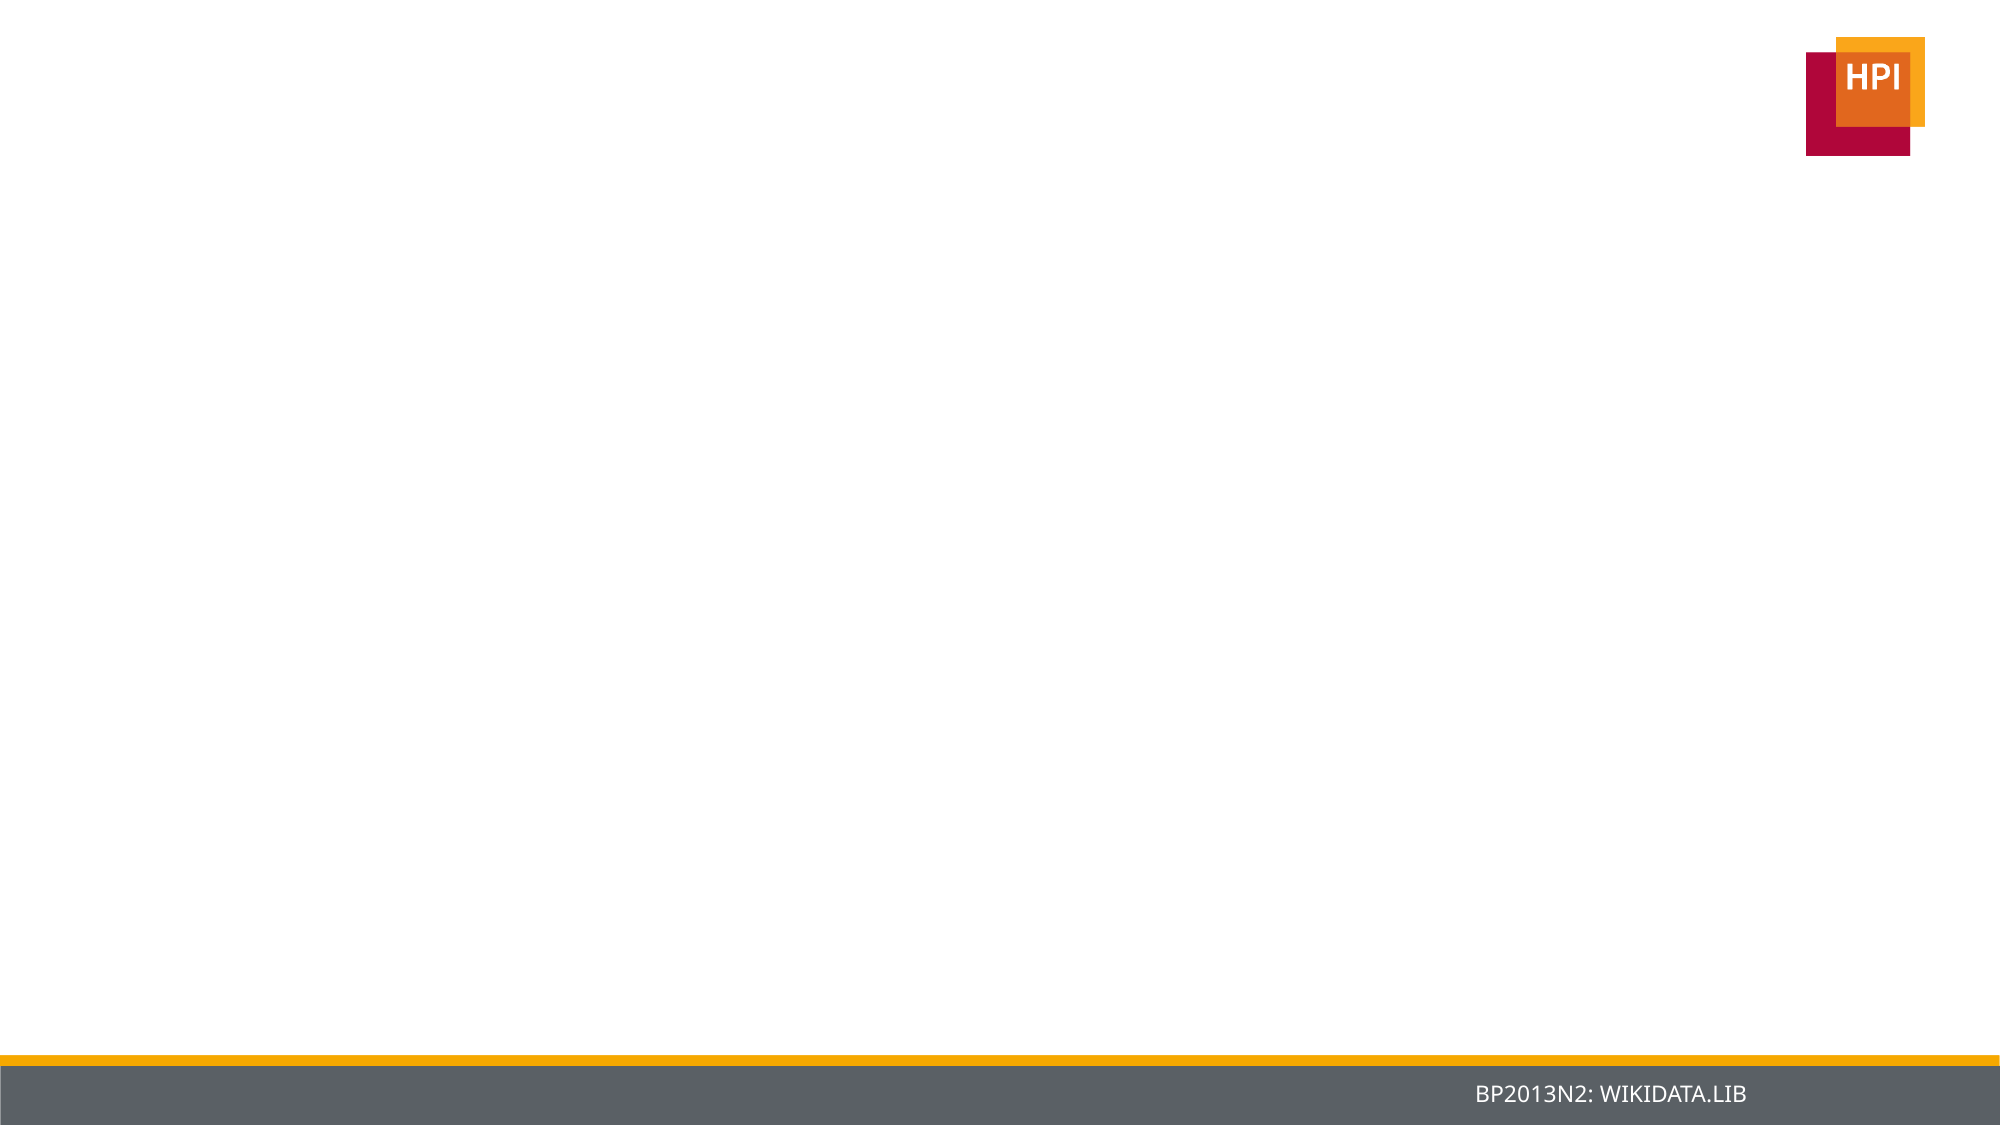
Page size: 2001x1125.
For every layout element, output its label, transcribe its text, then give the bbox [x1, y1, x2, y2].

picture [1806, 37, 1925, 156]
footer BP2013N2: WIKIDATA.LIB [238, 1065, 1763, 1125]
